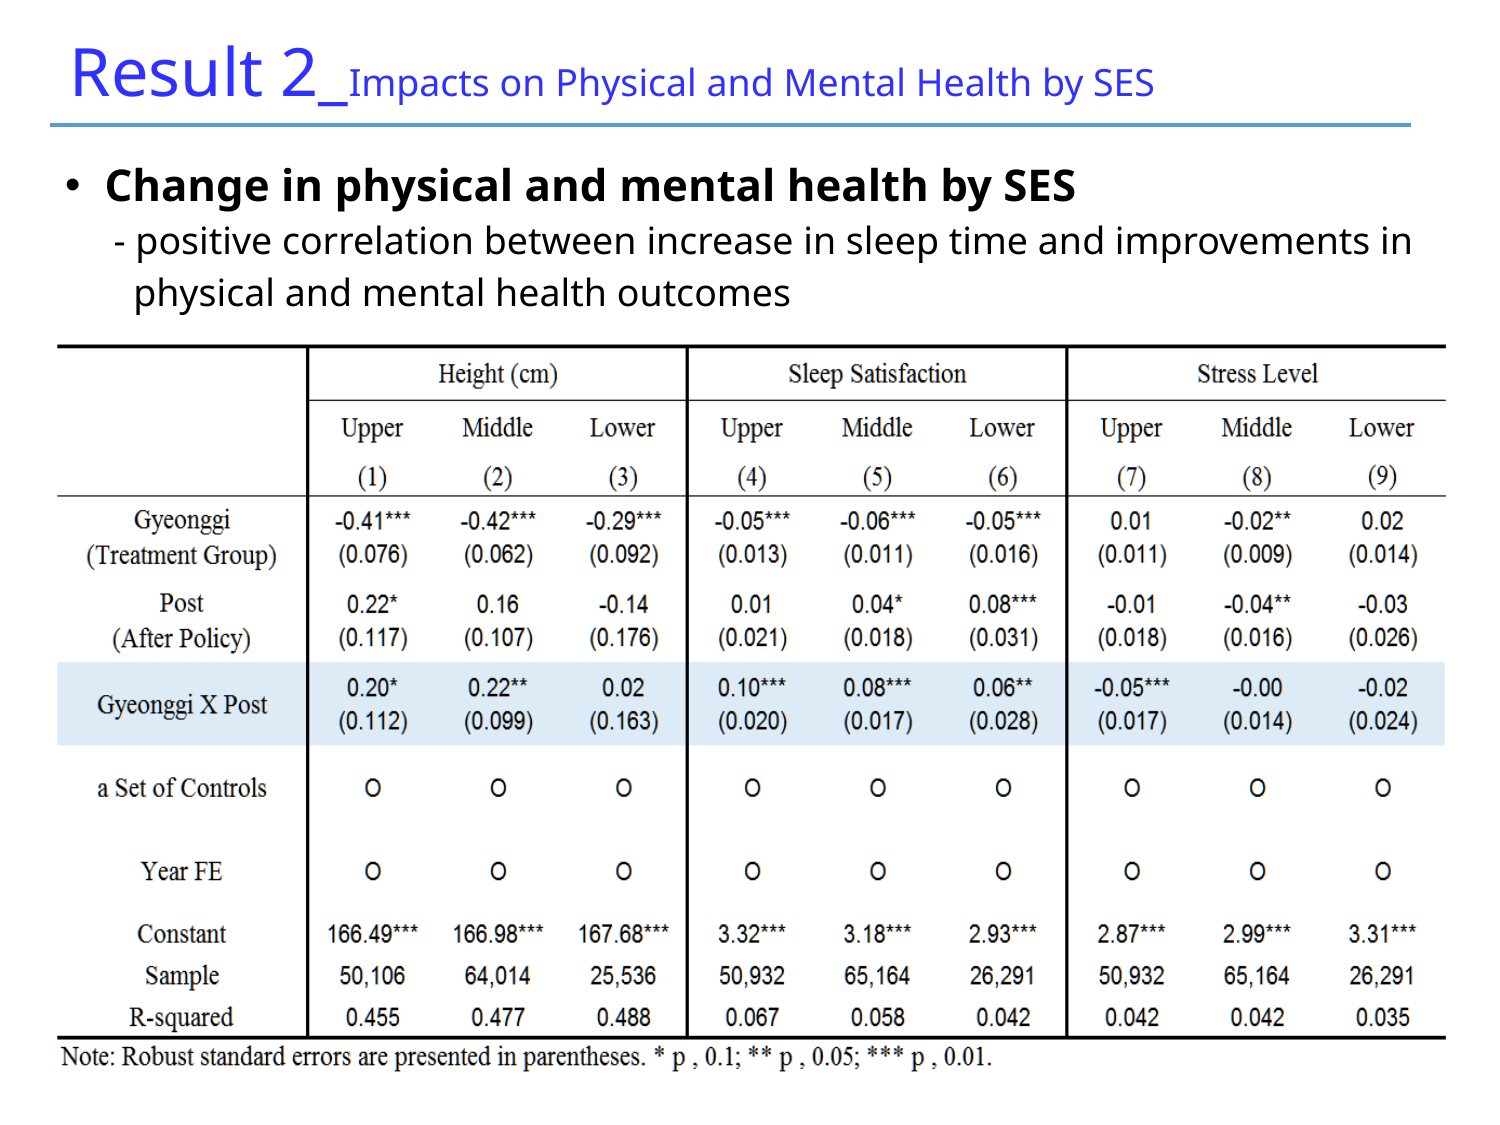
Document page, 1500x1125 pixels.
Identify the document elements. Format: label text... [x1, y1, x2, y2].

picture [53, 341, 1447, 1085]
list Change in physical and mental health by SES - positive correlation between increase in sleep time and improvements in physical and mental health outcomes [50, 160, 1471, 338]
title Result 2_Impacts on Physical and Mental Health by SES [37, 24, 1467, 125]
